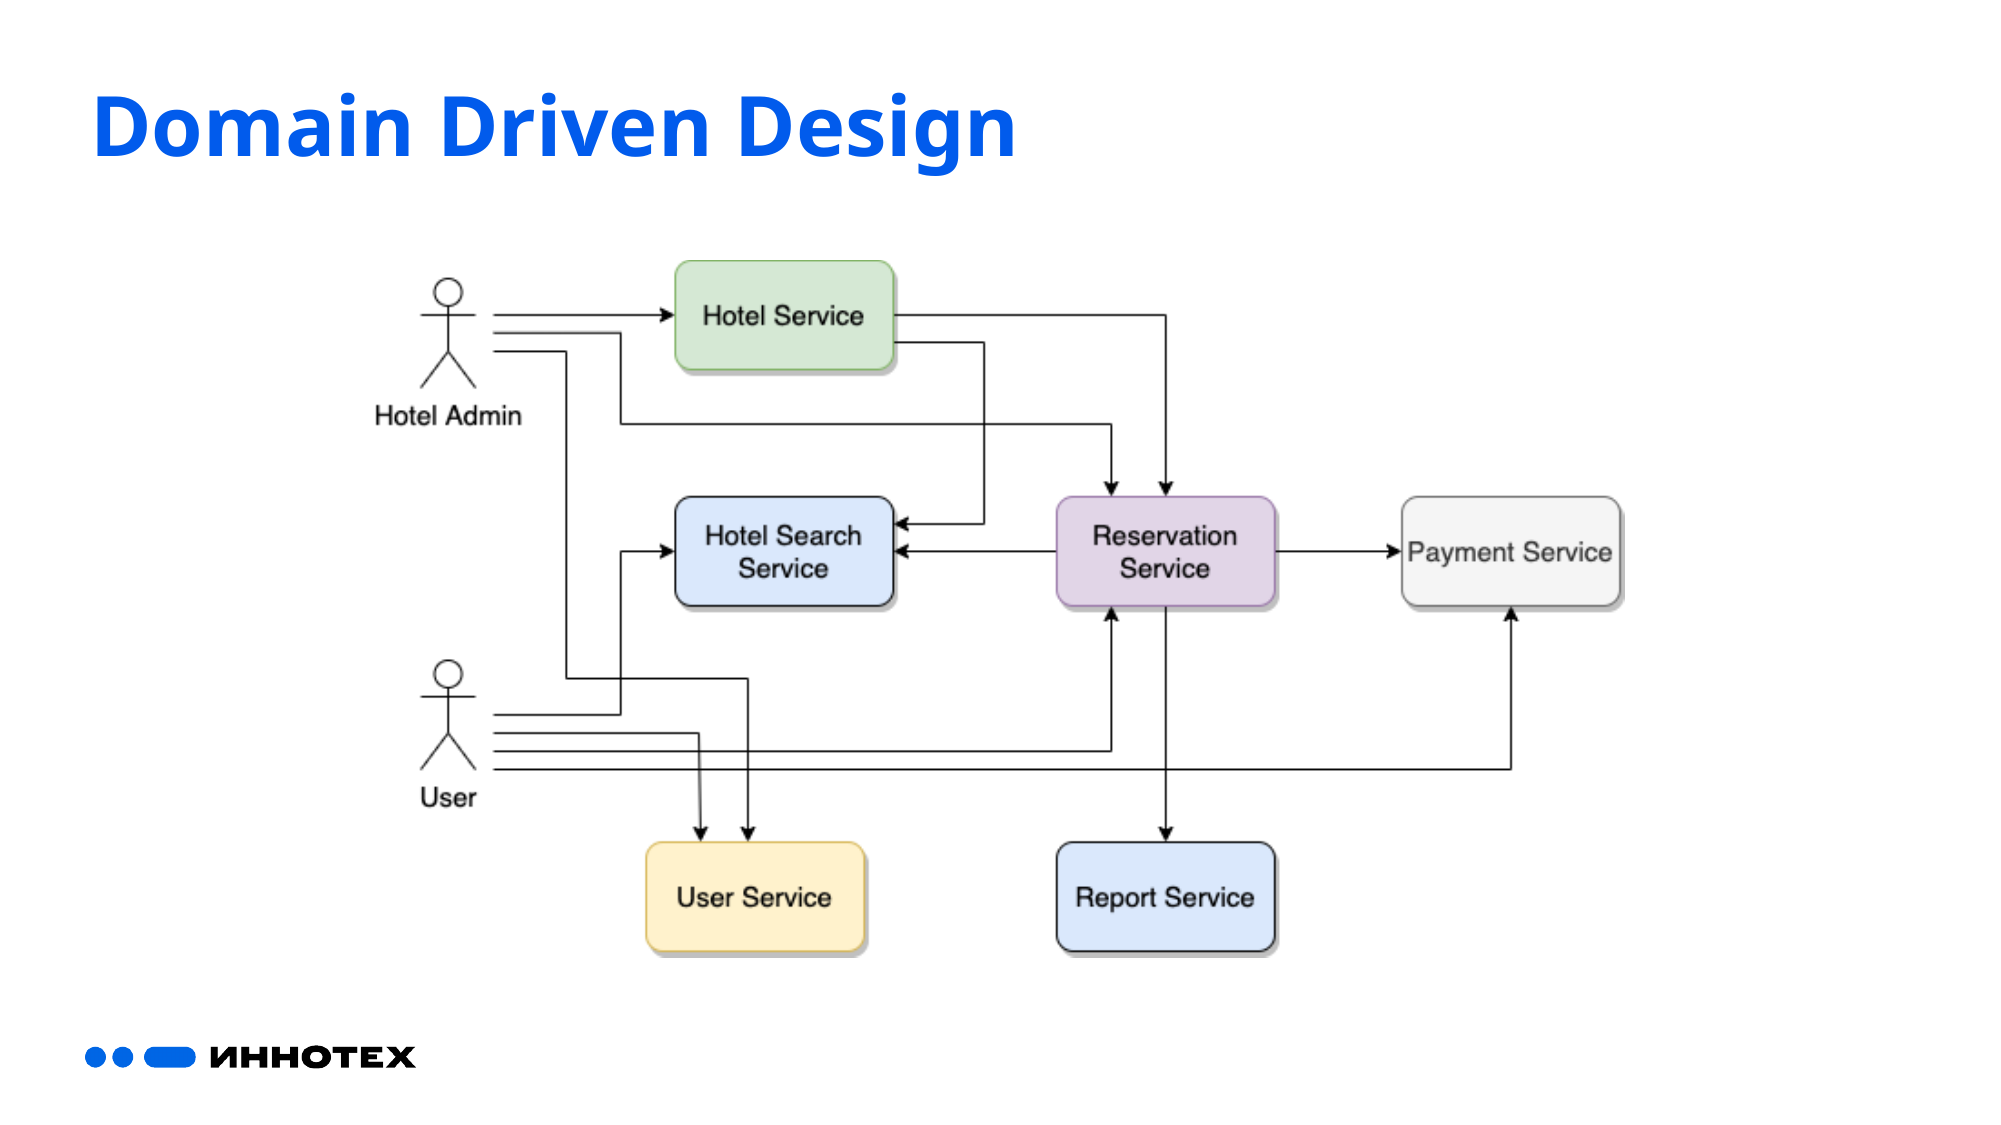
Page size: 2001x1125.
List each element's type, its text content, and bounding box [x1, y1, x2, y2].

picture [374, 260, 1626, 959]
picture [6, 976, 481, 1121]
title Domain Driven Design [89, 72, 1954, 212]
